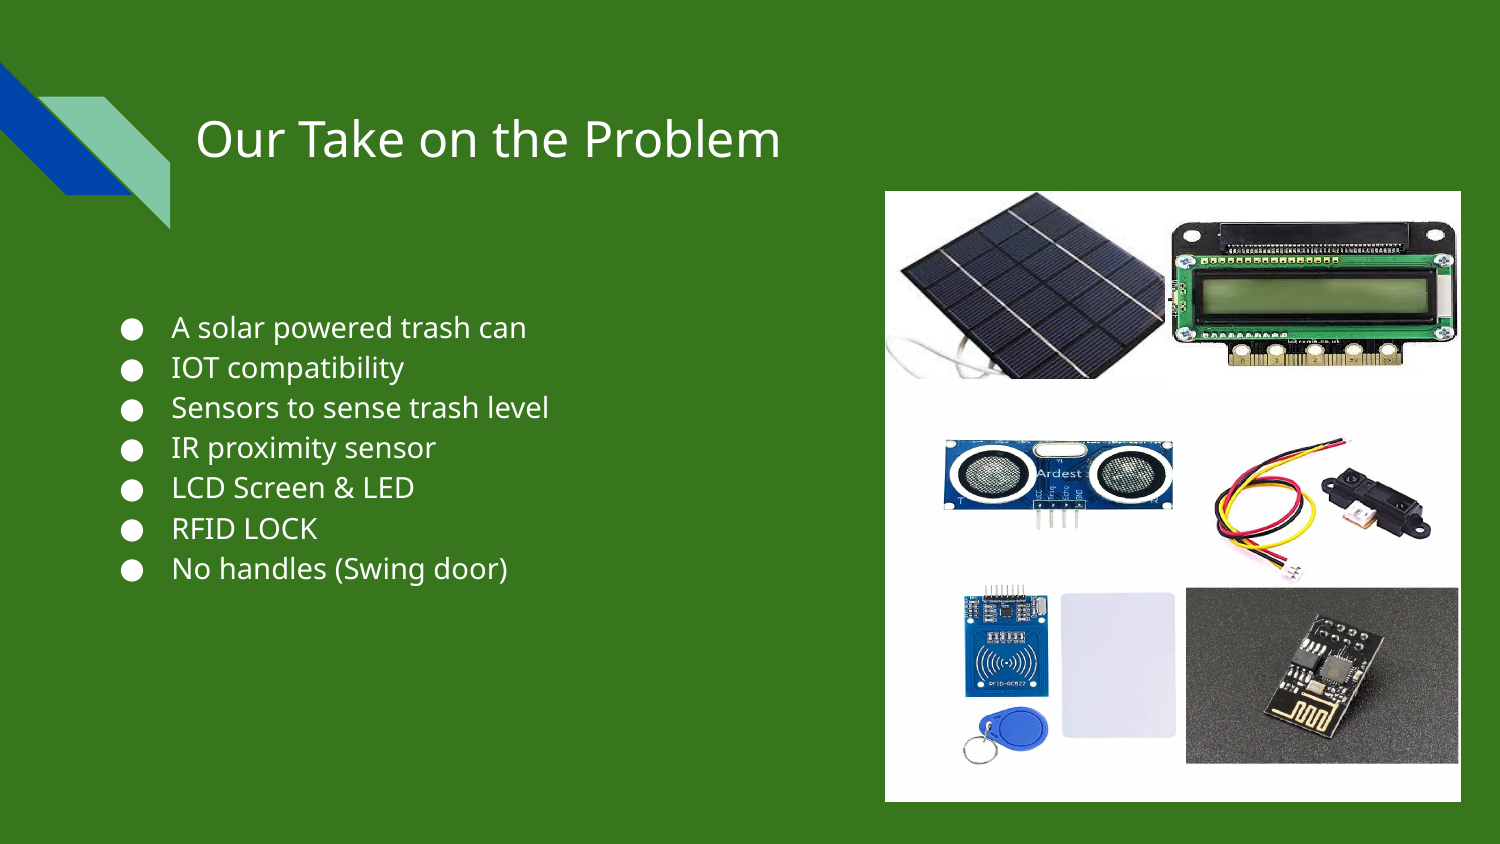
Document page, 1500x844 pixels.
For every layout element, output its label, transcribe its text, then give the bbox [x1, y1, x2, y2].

picture [885, 190, 1461, 802]
title Our Take on the Problem [180, 92, 1335, 243]
list A solar powered trash can IOT compatibility Sensors to sense trash level IR proximity sensor LCD Screen & LED RFID LOCK No handles (Swing door) [81, 226, 782, 780]
